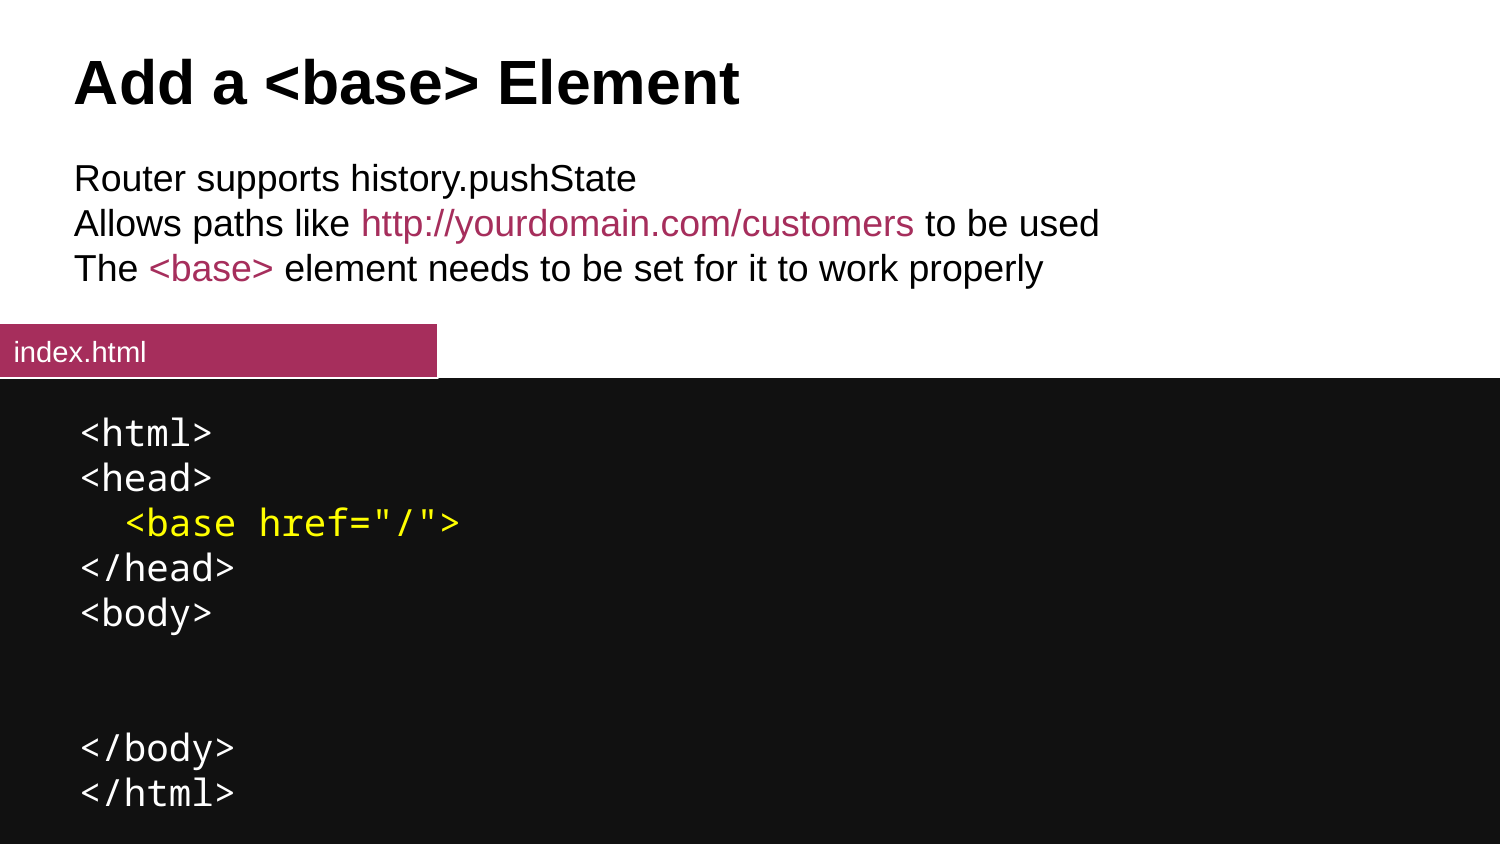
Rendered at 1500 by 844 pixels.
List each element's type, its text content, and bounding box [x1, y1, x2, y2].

title Add a <base> Element [73, 24, 1416, 146]
text_box index.html [0, 322, 438, 379]
list <html> <head> <base href="/"> </head> <body> </body> </html> [0, 378, 1500, 844]
list Router supports history.pushState Allows paths like http://yourdomain.com/customers to be used The <base> element needs to be set for it to work properly [73, 154, 1416, 374]
